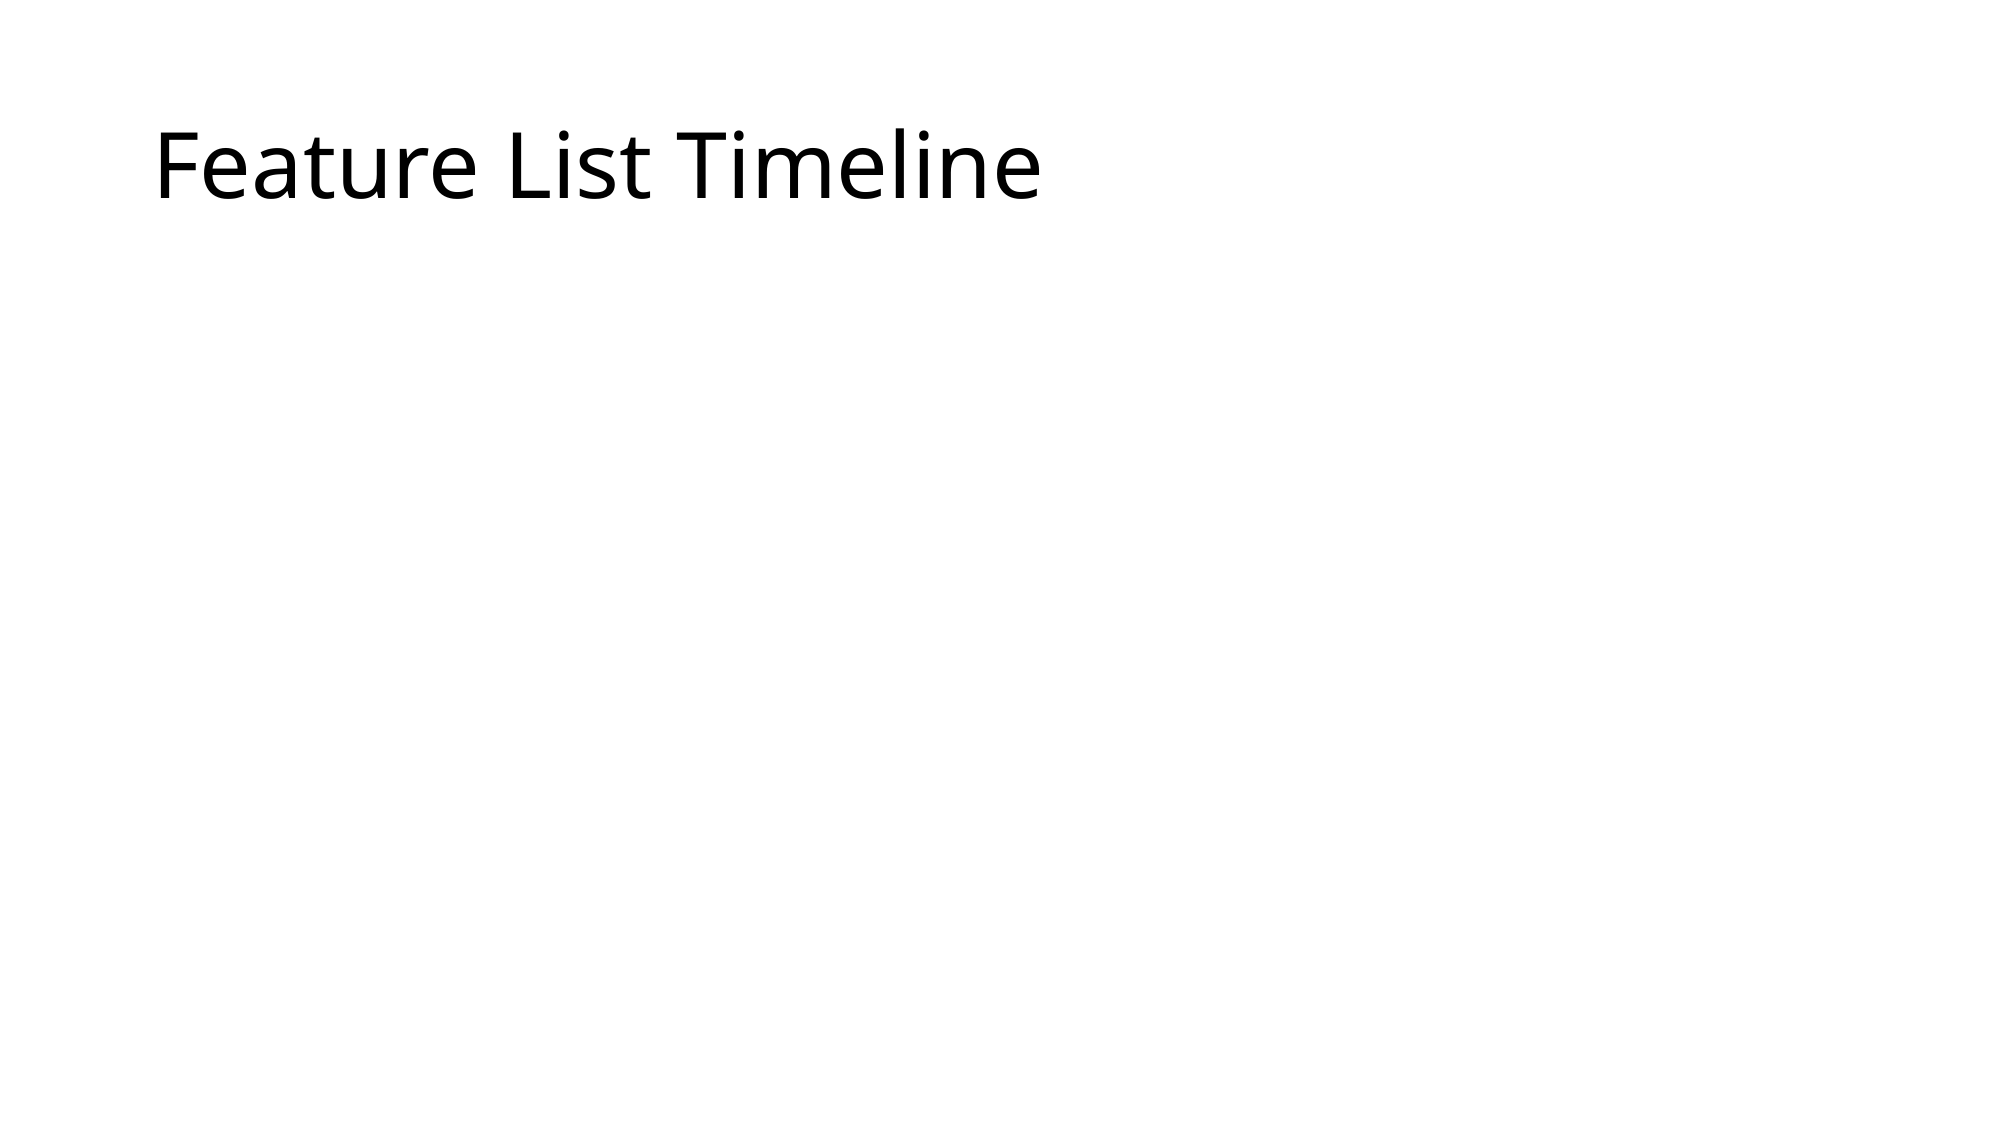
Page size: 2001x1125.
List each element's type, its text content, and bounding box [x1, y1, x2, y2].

title Feature List Timeline [137, 59, 1863, 278]
